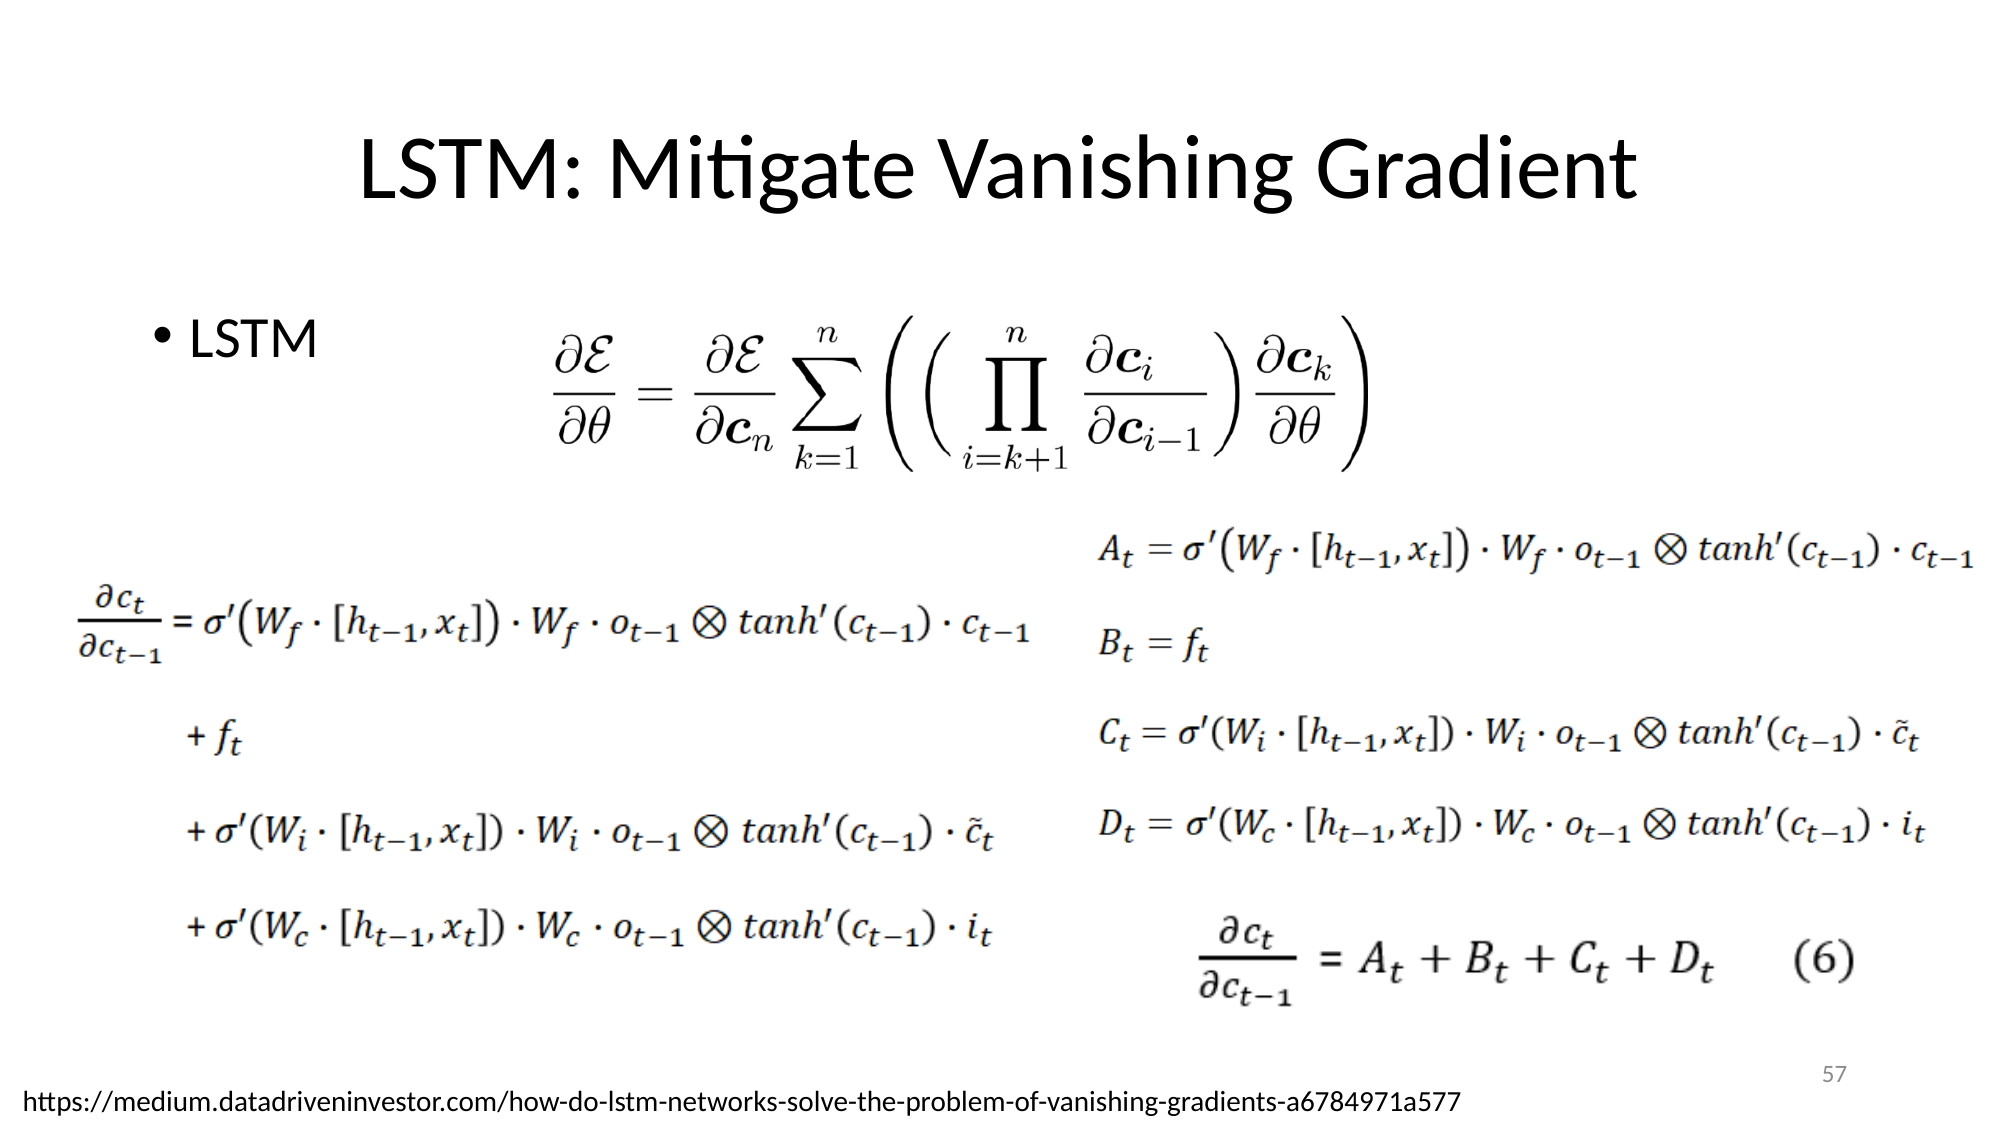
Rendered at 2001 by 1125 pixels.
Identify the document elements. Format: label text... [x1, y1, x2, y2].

picture [532, 299, 1850, 485]
slide_number 57 [1412, 1042, 1863, 1103]
picture [1084, 521, 1984, 857]
list LSTM [137, 299, 1863, 1014]
text_box https://medium.datadriveninvestor.com/how-do-lstm-networks-solve-the-problem-of-vanishing-gradients-a6784971a577 [7, 1074, 1478, 1125]
picture [1190, 904, 1862, 1017]
title LSTM: Mitigate Vanishing Gradient [137, 59, 1863, 278]
picture [65, 578, 1047, 973]
